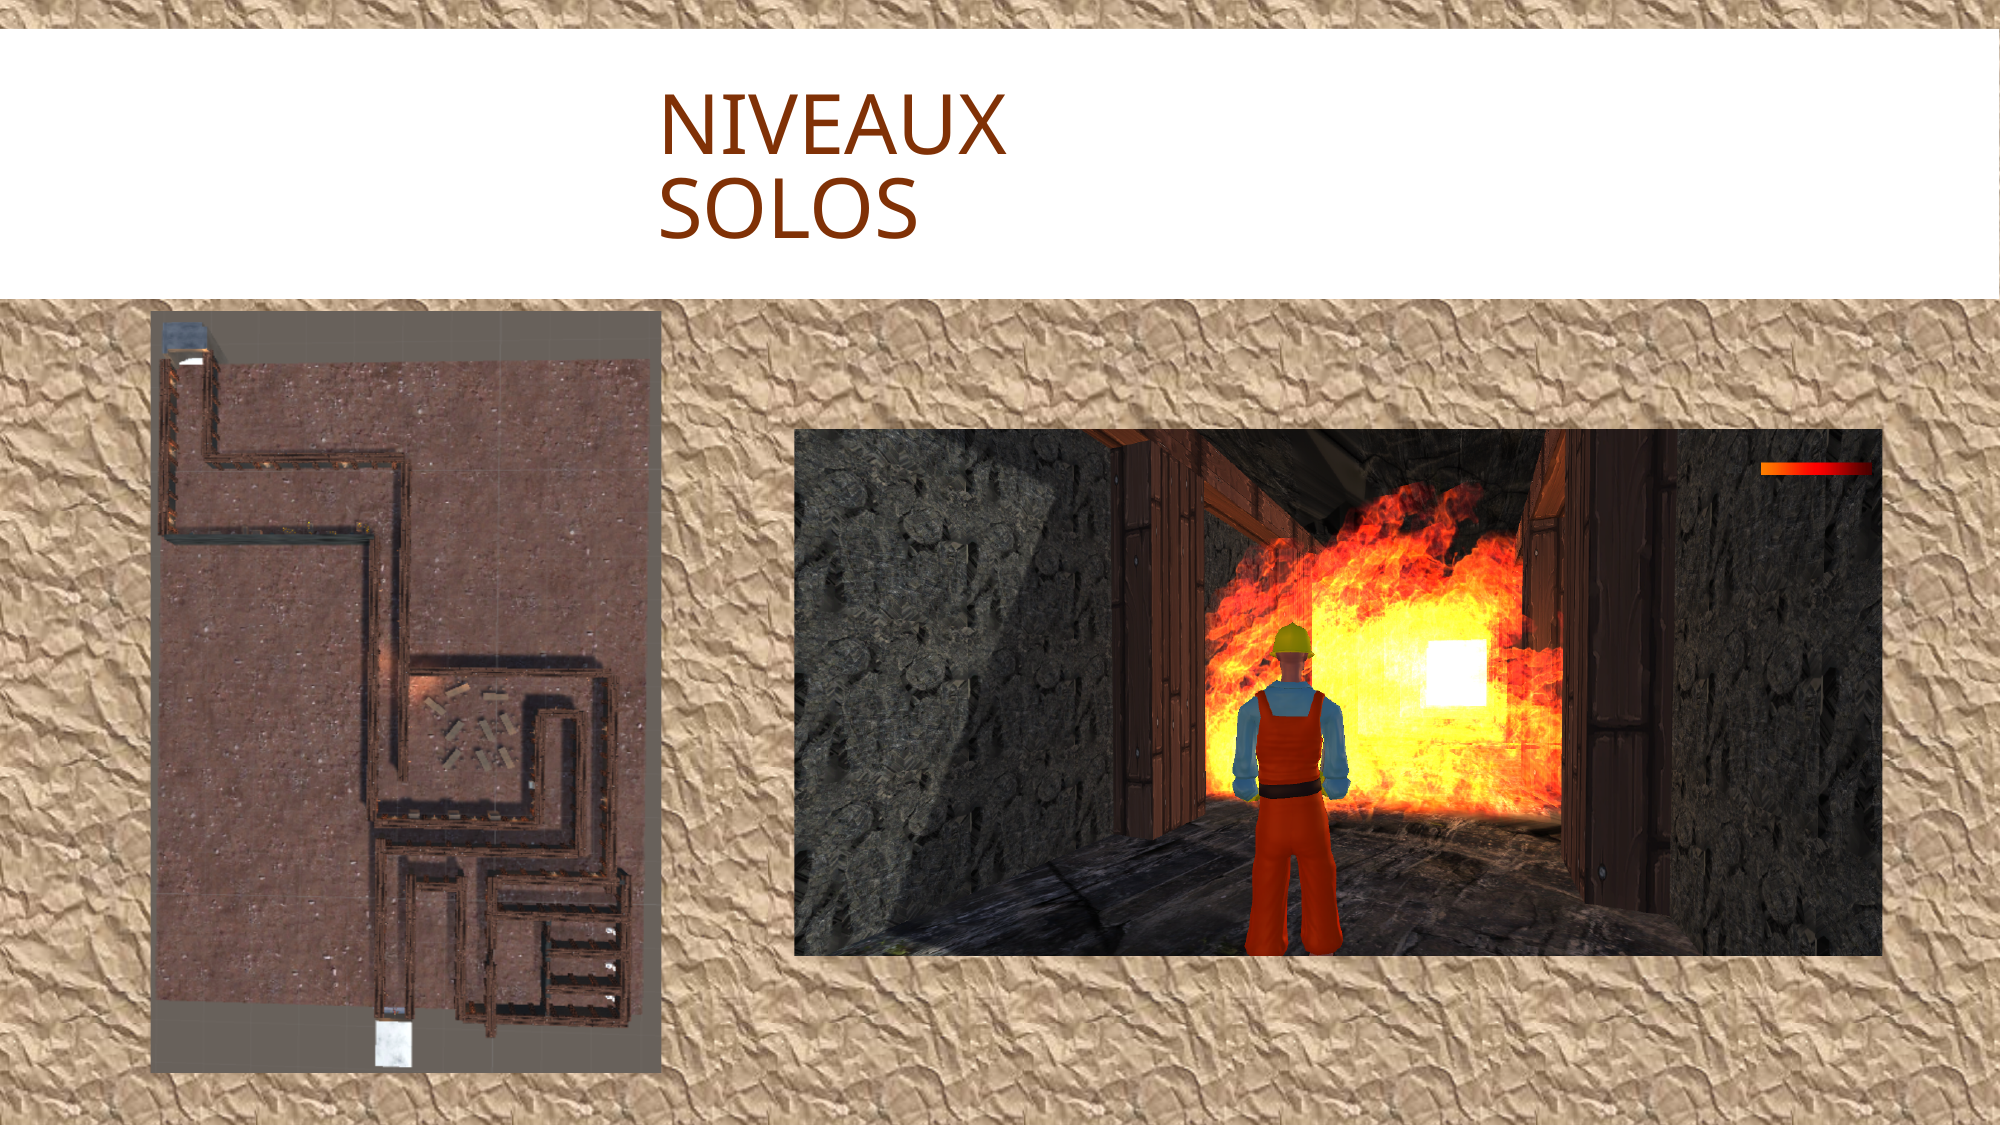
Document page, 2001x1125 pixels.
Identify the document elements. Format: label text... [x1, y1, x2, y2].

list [25, 436, 787, 948]
picture [794, 428, 1883, 956]
title Niveaux solos [642, 65, 1286, 278]
picture [150, 948, 662, 1073]
picture [150, 311, 662, 436]
